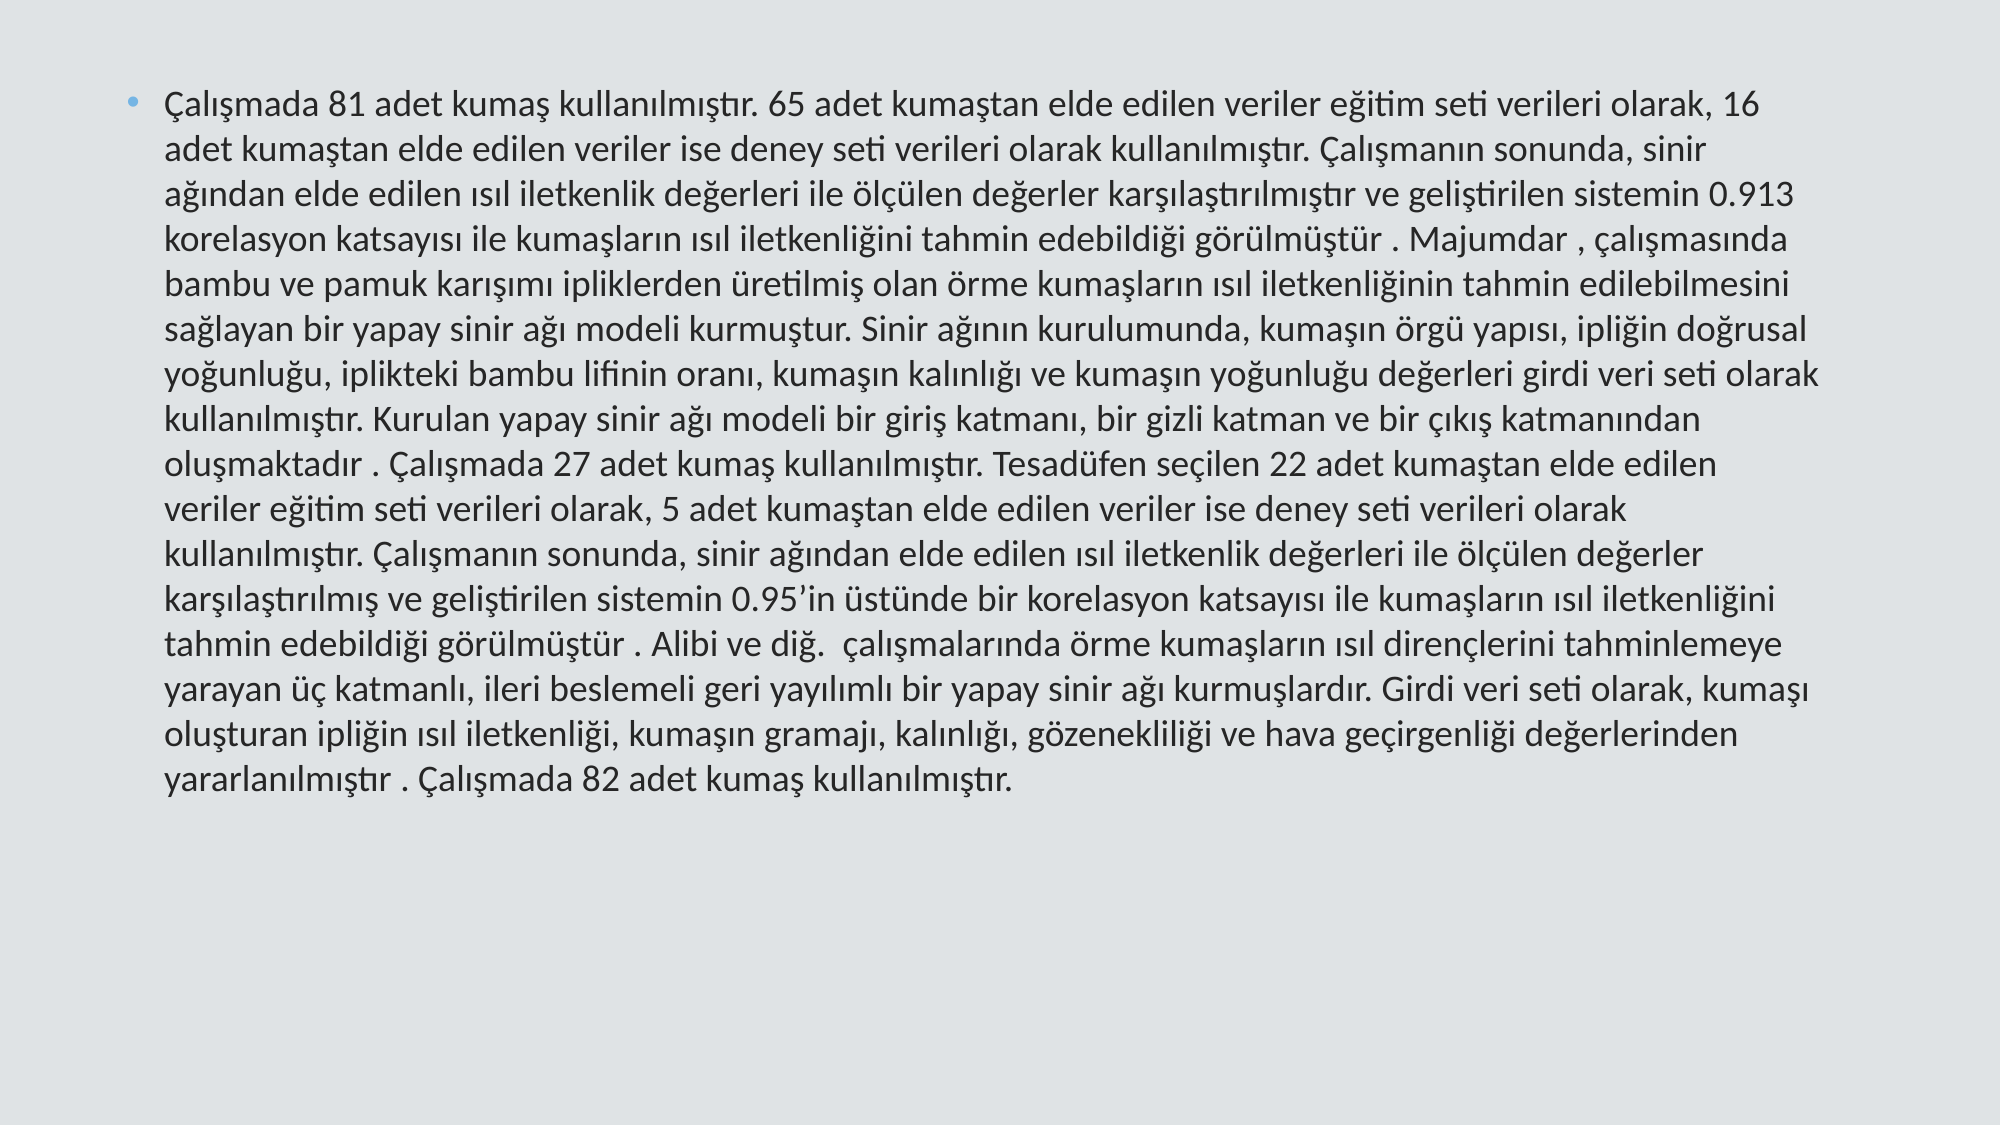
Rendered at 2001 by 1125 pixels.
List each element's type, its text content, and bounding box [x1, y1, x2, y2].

list Çalışmada 81 adet kumaş kullanılmıştır. 65 adet kumaştan elde edilen veriler eğitim seti verileri olarak, 16 adet kumaştan elde edilen veriler ise deney seti verileri olarak kullanılmıştır. Çalışmanın sonunda, sinir ağından elde edilen ısıl iletkenlik değerleri ile ölçülen değerler karşılaştırılmıştır ve geliştirilen sistemin 0.913 korelasyon katsayısı ile kumaşların ısıl iletkenliğini tahmin edebildiği görülmüştür . Majumdar , çalışmasında bambu ve pamuk karışımı ipliklerden üretilmiş olan örme kumaşların ısıl iletkenliğinin tahmin edilebilmesini sağlayan bir yapay sinir ağı modeli kurmuştur. Sinir ağının kurulumunda, kumaşın örgü yapısı, ipliğin doğrusal yoğunluğu, iplikteki bambu lifinin oranı, kumaşın kalınlığı ve kumaşın yoğunluğu değerleri girdi veri seti olarak kullanılmıştır. Kurulan yapay sinir ağı modeli bir giriş katmanı, bir gizli katman ve bir çıkış katmanından oluşmaktadır . Çalışmada 27 adet kumaş kullanılmıştır. Tesadüfen seçilen 22 adet kumaştan elde edilen veriler eğitim seti verileri olarak, 5 adet kumaştan elde edilen veriler ise deney seti verileri olarak kullanılmıştır. Çalışmanın sonunda, sinir ağından elde edilen ısıl iletkenlik değerleri ile ölçülen değerler karşılaştırılmış ve geliştirilen sistemin 0.95’in üstünde bir korelasyon katsayısı ile kumaşların ısıl iletkenliğini tahmin edebildiği görülmüştür . Alibi ve diğ. çalışmalarında örme kumaşların ısıl dirençlerini tahminlemeye yarayan üç katmanlı, ileri beslemeli geri yayılımlı bir yapay sinir ağı kurmuşlardır. Girdi veri seti olarak, kumaşı oluşturan ipliğin ısıl iletkenliği, kumaşın gramajı, kalınlığı, gözenekliliği ve hava geçirgenliği değerlerinden yararlanılmıştır . Çalışmada 82 adet kumaş kullanılmıştır. [111, 71, 1837, 924]
